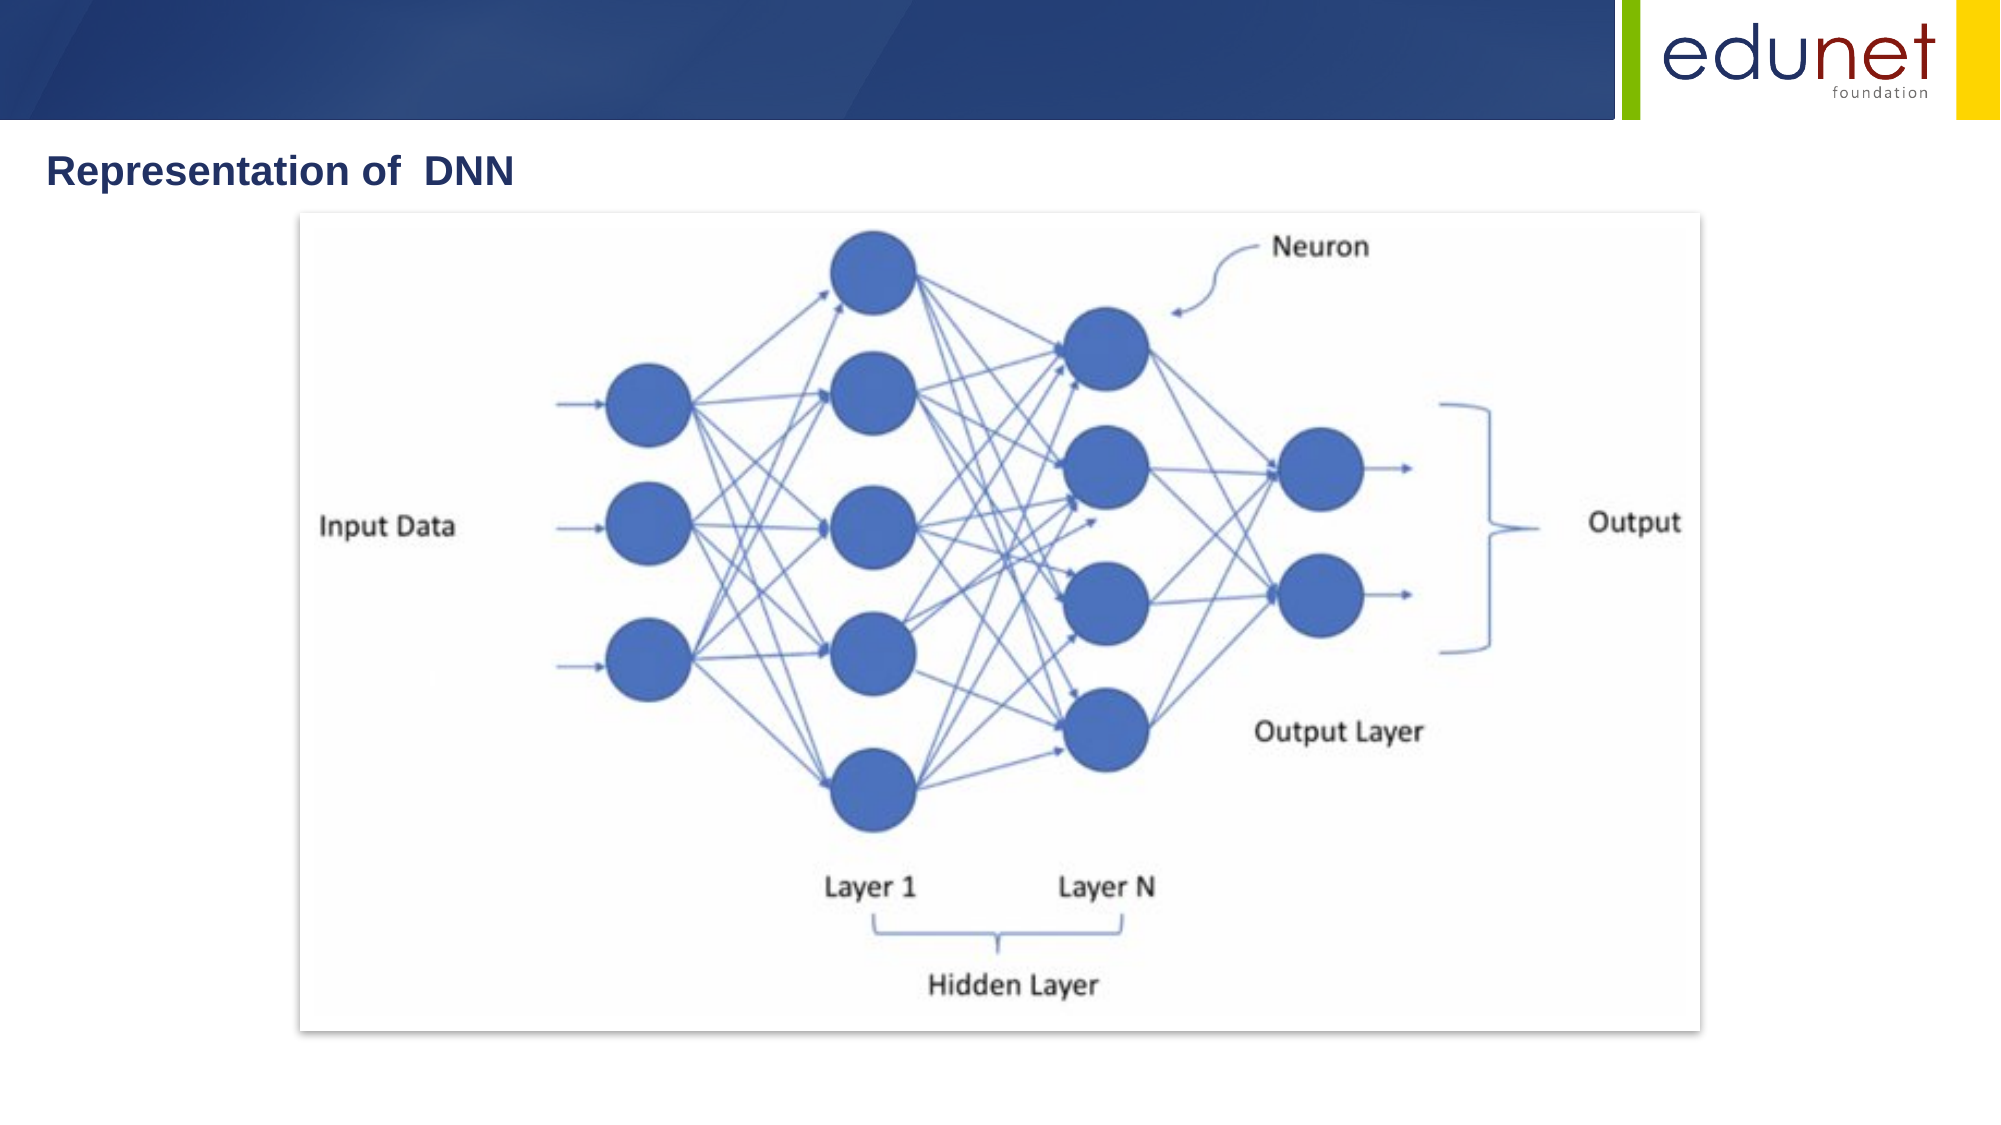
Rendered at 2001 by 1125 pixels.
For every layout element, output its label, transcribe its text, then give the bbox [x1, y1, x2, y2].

picture [1652, 12, 1948, 108]
picture [313, 227, 1687, 1017]
text_box Representation of DNN ​ [31, 136, 588, 202]
